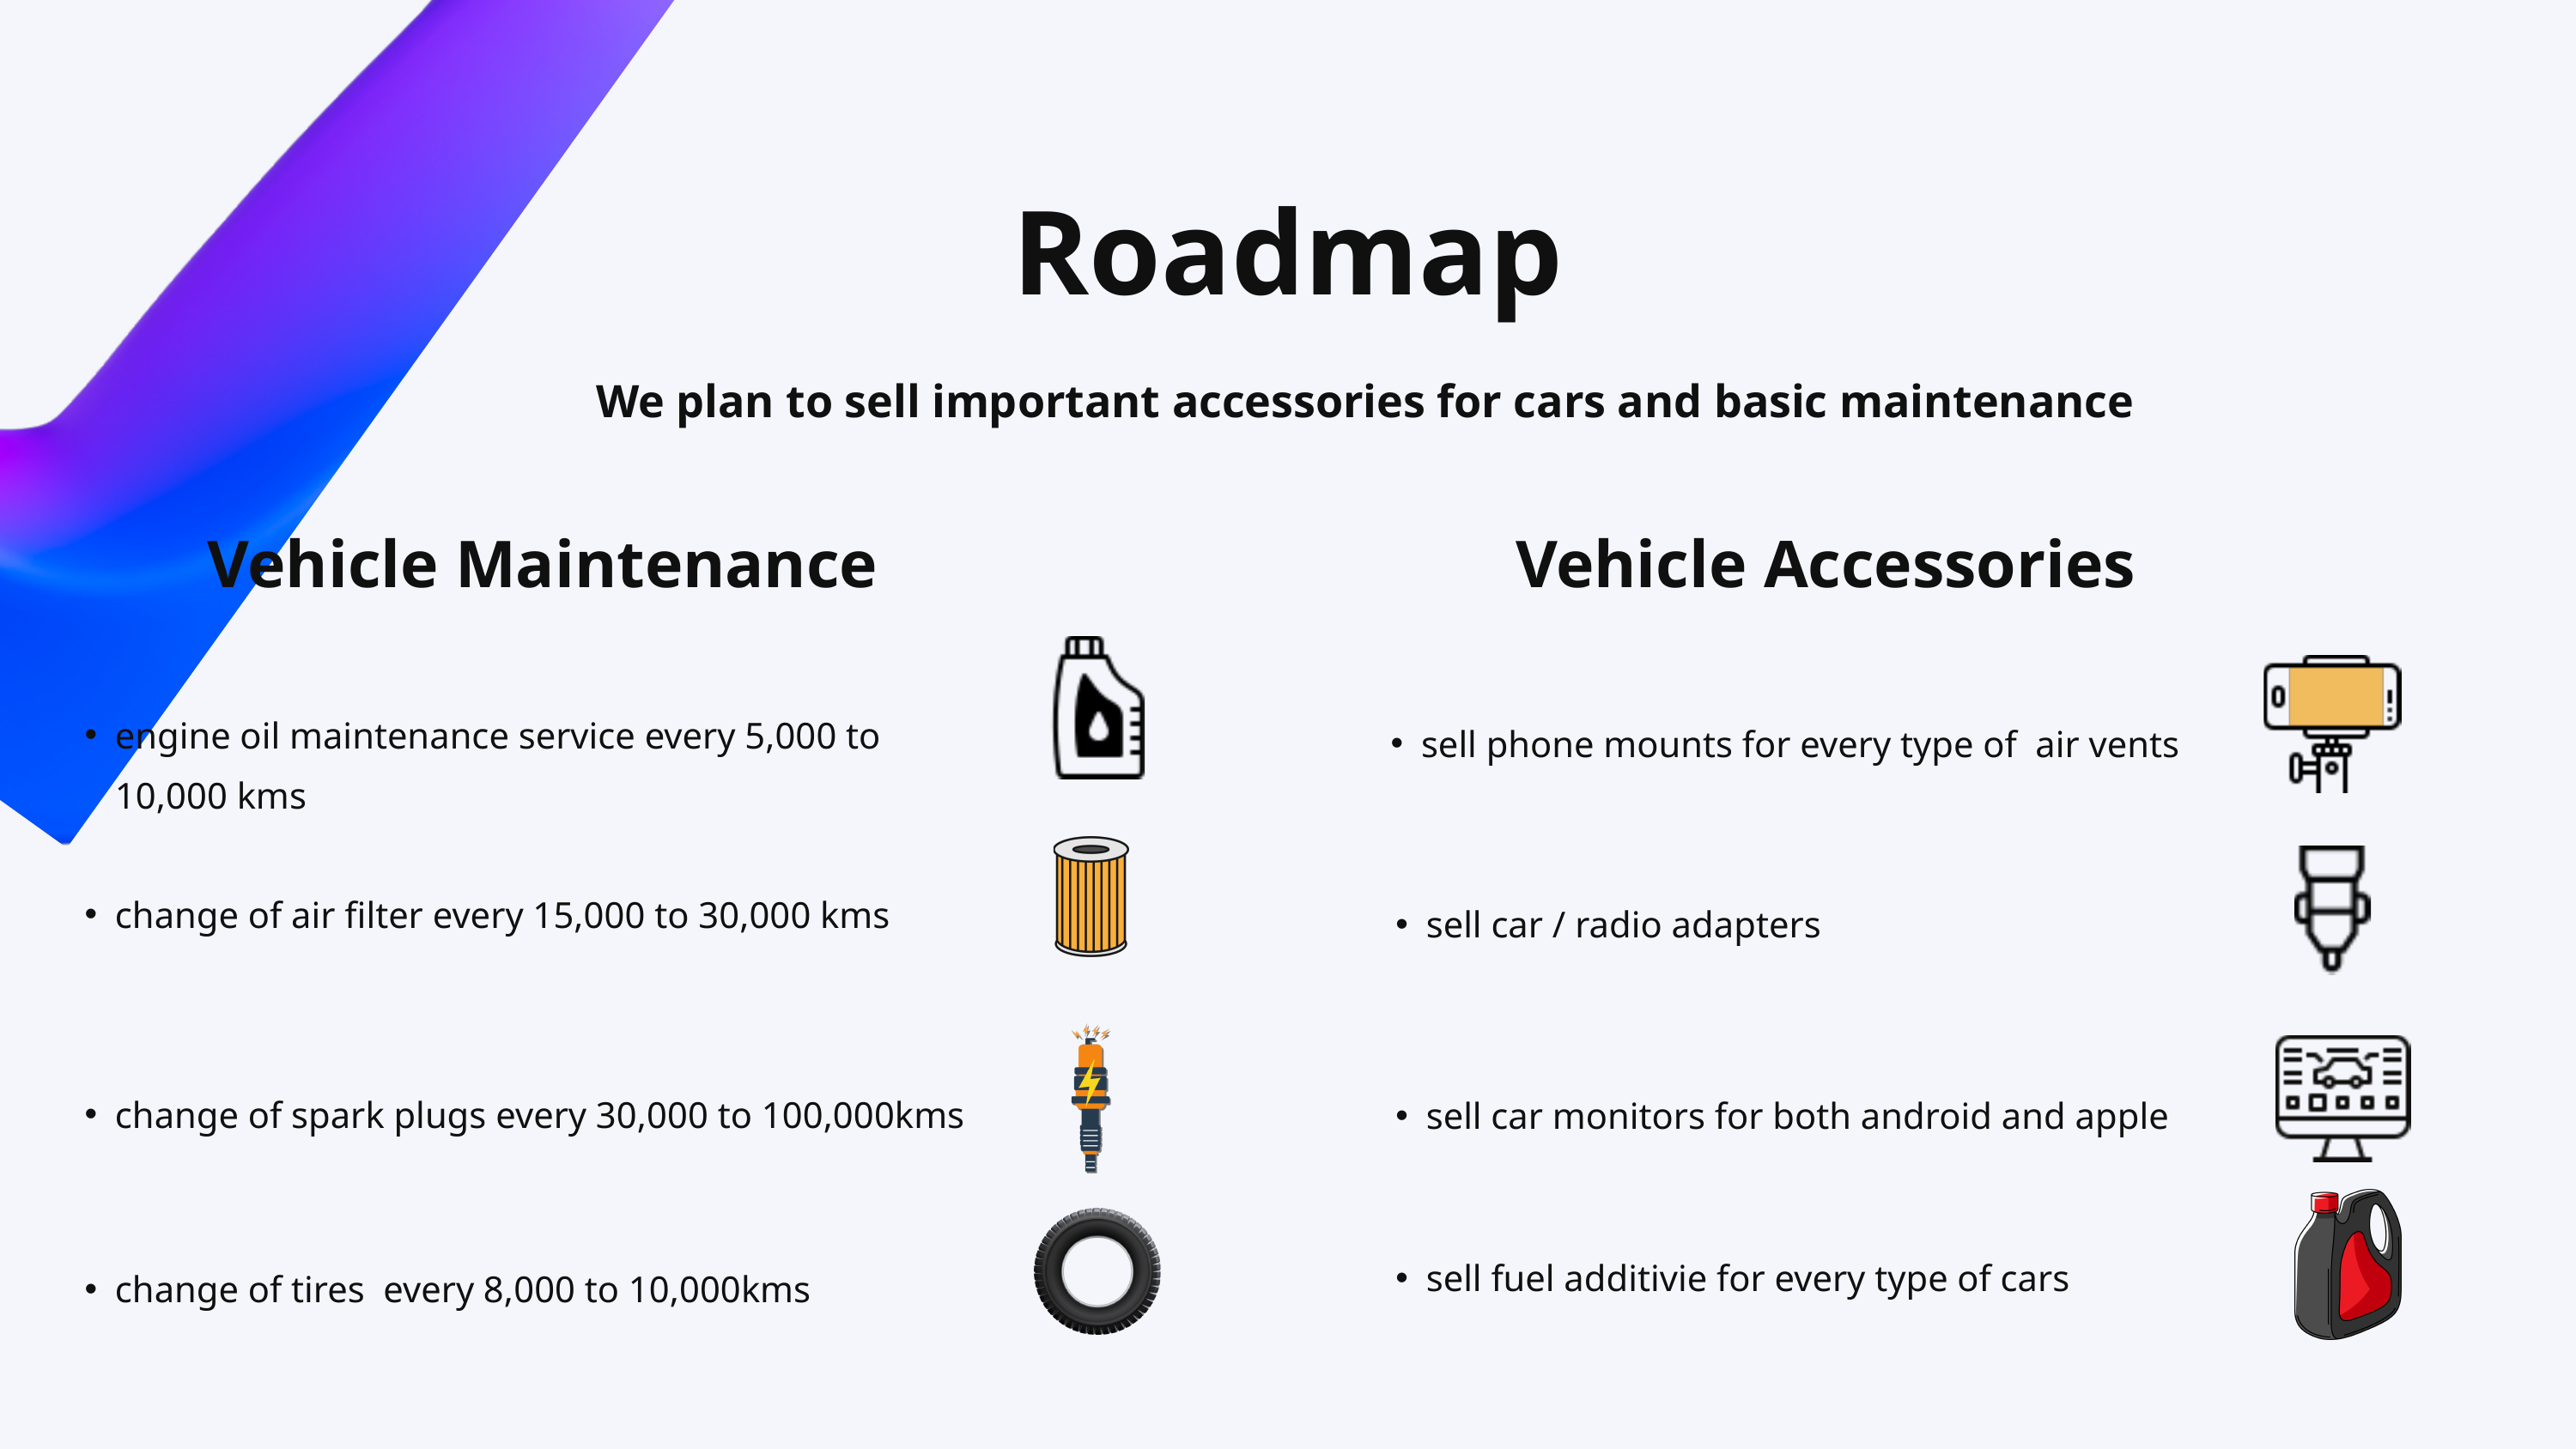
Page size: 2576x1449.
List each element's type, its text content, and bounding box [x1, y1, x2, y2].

text_box [1049, 636, 1145, 780]
text_box We plan to sell important accessories for cars and basic maintenance [550, 351, 2180, 427]
text_box Roadmap [730, 151, 1846, 318]
text_box [2294, 846, 2372, 975]
text_box Vehicle Maintenance [159, 492, 926, 601]
text_box [2294, 1186, 2402, 1340]
text_box change of spark plugs every 30,000 to 100,000kms [54, 1075, 1031, 1136]
text_box [0, 0, 675, 848]
text_box change of air filter every 15,000 to 30,000 kms [54, 875, 994, 936]
text_box engine oil maintenance service every 5,000 to 10,000 kms [54, 695, 891, 816]
text_box sell car monitors for both android and apple [1365, 1076, 2264, 1137]
text_box sell car / radio adapters [1364, 885, 2038, 946]
text_box Vehicle Accessories [1442, 492, 2208, 601]
text_box [2263, 655, 2402, 793]
text_box sell phone mounts for every type of air vents [1360, 704, 2244, 765]
text_box sell fuel additivie for every type of cars [1364, 1239, 2208, 1299]
text_box [2275, 1035, 2411, 1162]
text_box change of tires every 8,000 to 10,000kms [54, 1250, 955, 1311]
text_box [1053, 836, 1129, 957]
text_box [1071, 1023, 1111, 1173]
text_box [1034, 1208, 1161, 1335]
